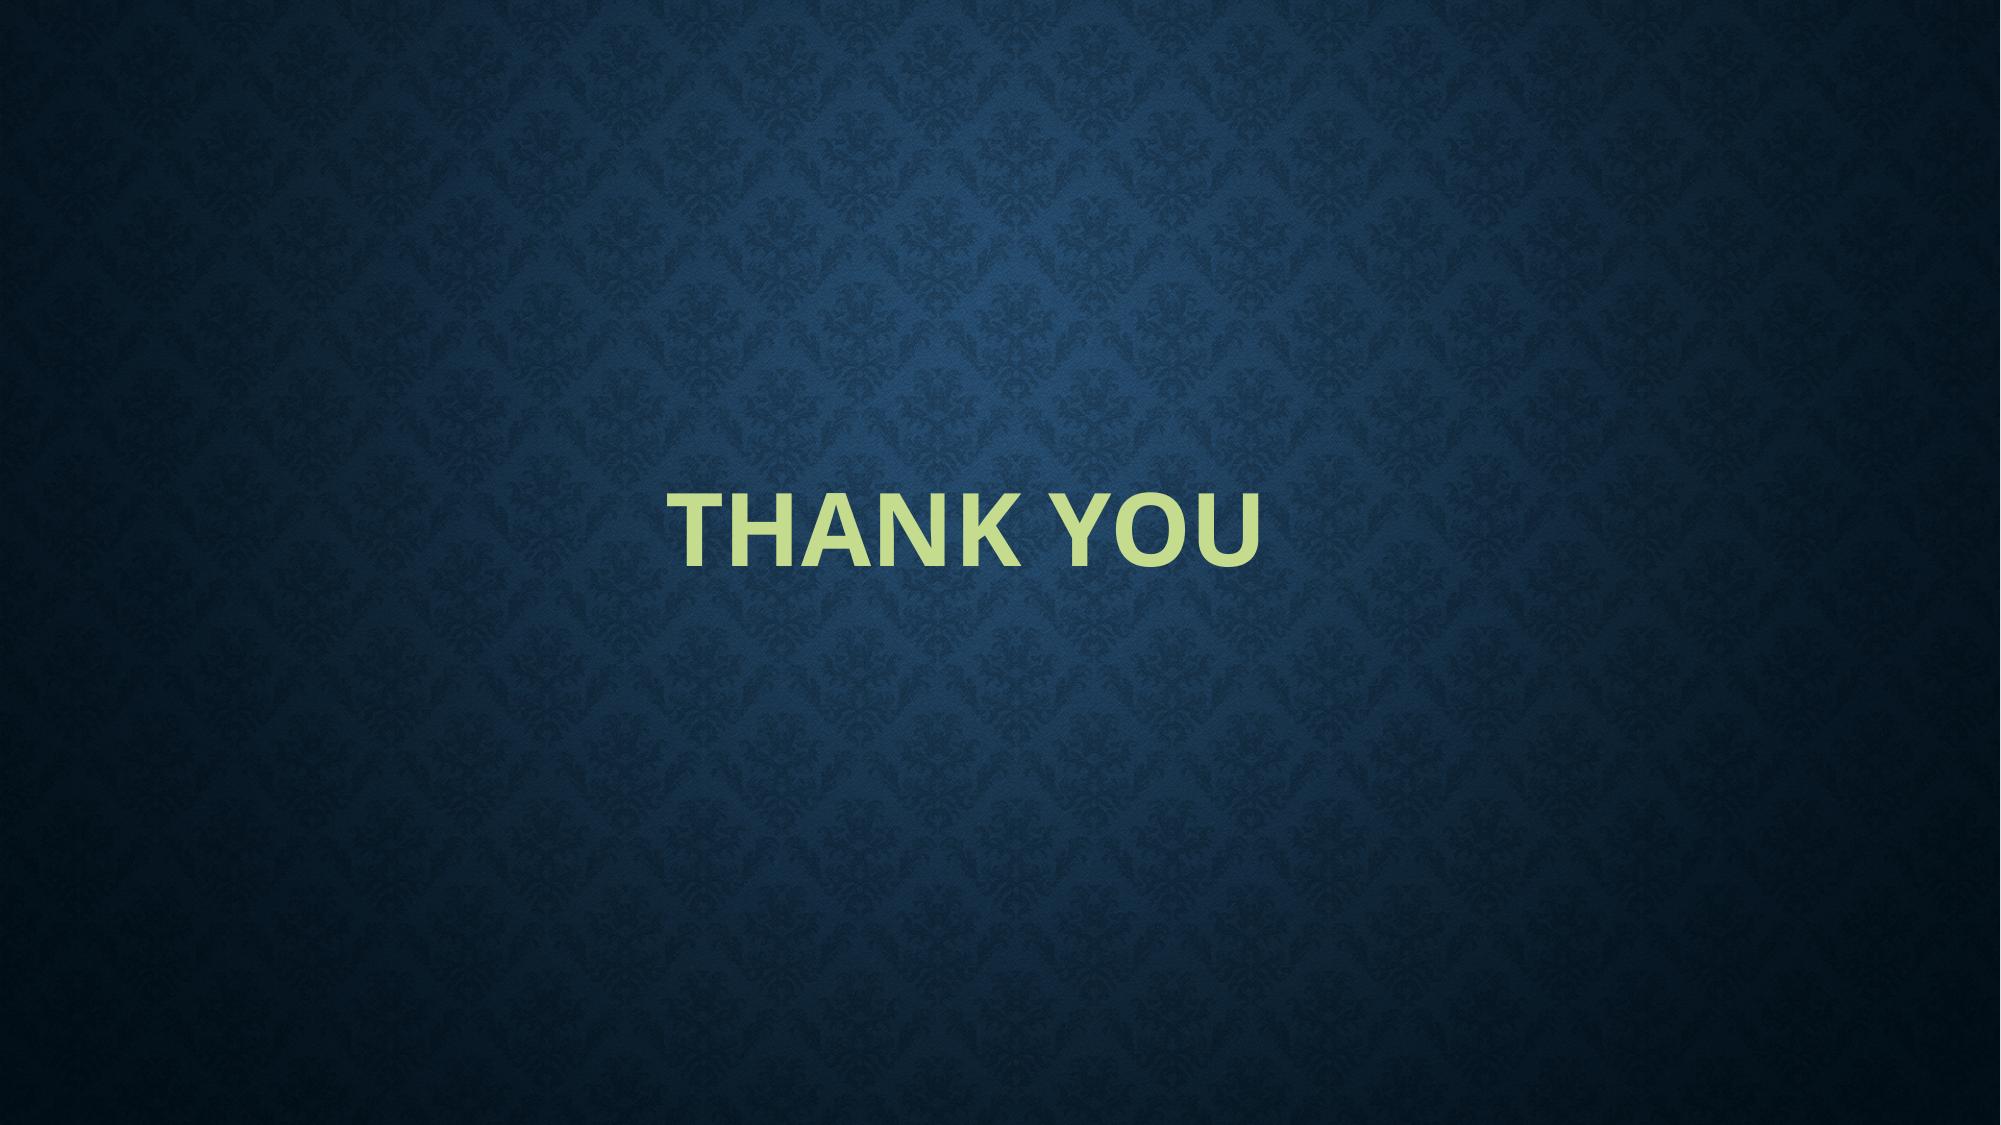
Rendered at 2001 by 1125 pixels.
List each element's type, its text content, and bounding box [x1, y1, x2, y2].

title THANK YOU [192, 470, 1768, 643]
